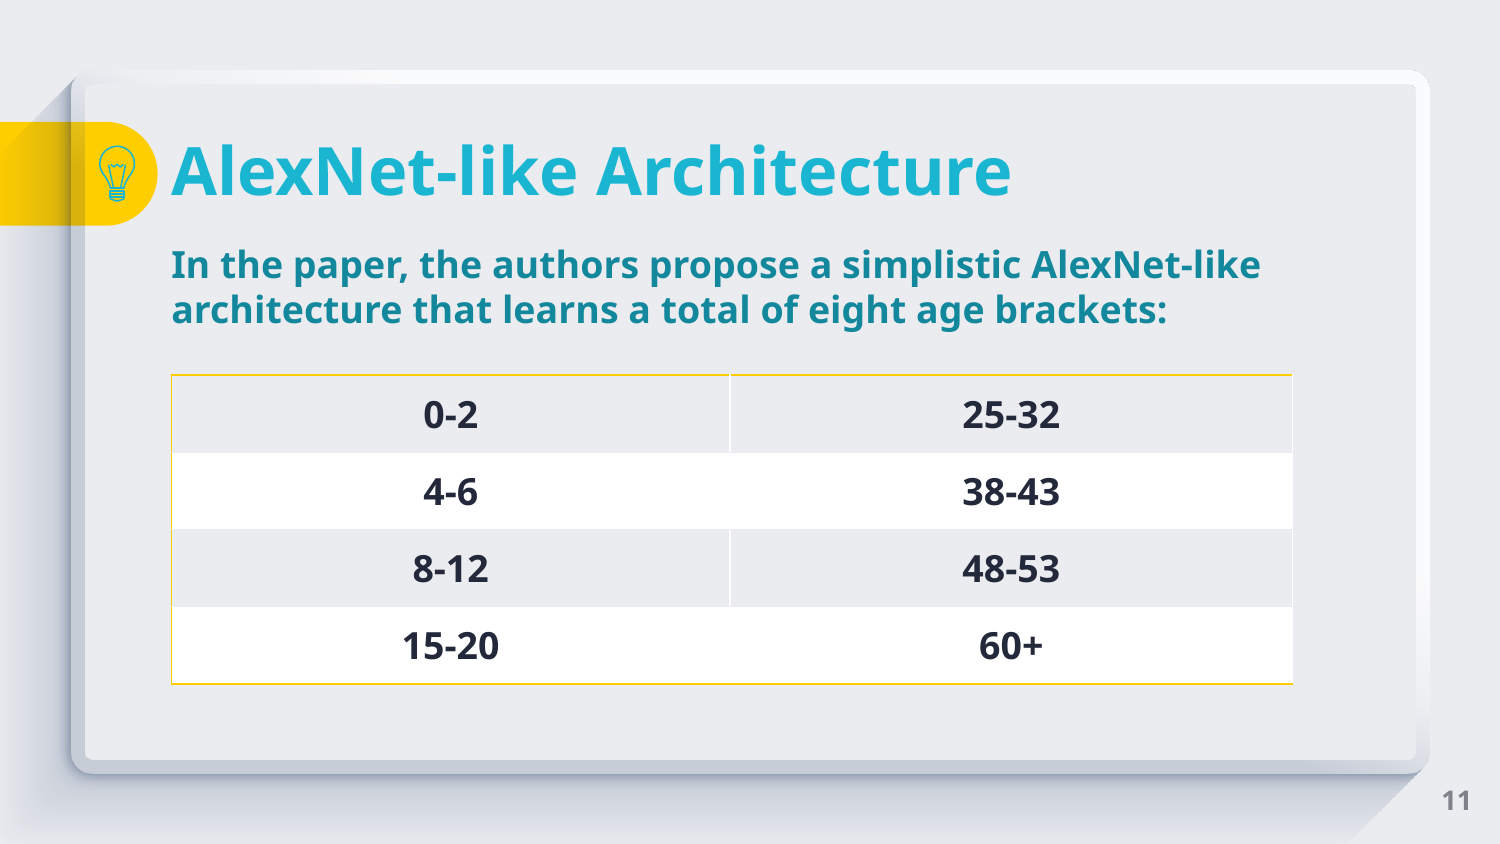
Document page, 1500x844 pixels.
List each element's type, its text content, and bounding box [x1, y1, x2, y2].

table_cell 8-12 [172, 530, 729, 606]
table_cell 38-43 [731, 453, 1292, 529]
picture [0, 0, 1500, 844]
table_cell 4-6 [172, 453, 729, 529]
table_cell 15-20 [172, 607, 729, 683]
table_header 0-2 [172, 376, 729, 452]
text_box In the paper, the authors propose a simplistic AlexNet-like architecture that learns a total of eight age brackets: [171, 240, 1293, 345]
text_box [99, 146, 135, 202]
title AlexNet-like Architecture [171, 121, 1354, 226]
table_cell 60+ [731, 607, 1292, 683]
table_cell 48-53 [731, 530, 1292, 606]
slide_number 11 [1414, 759, 1500, 844]
table_header 25-32 [731, 376, 1292, 452]
